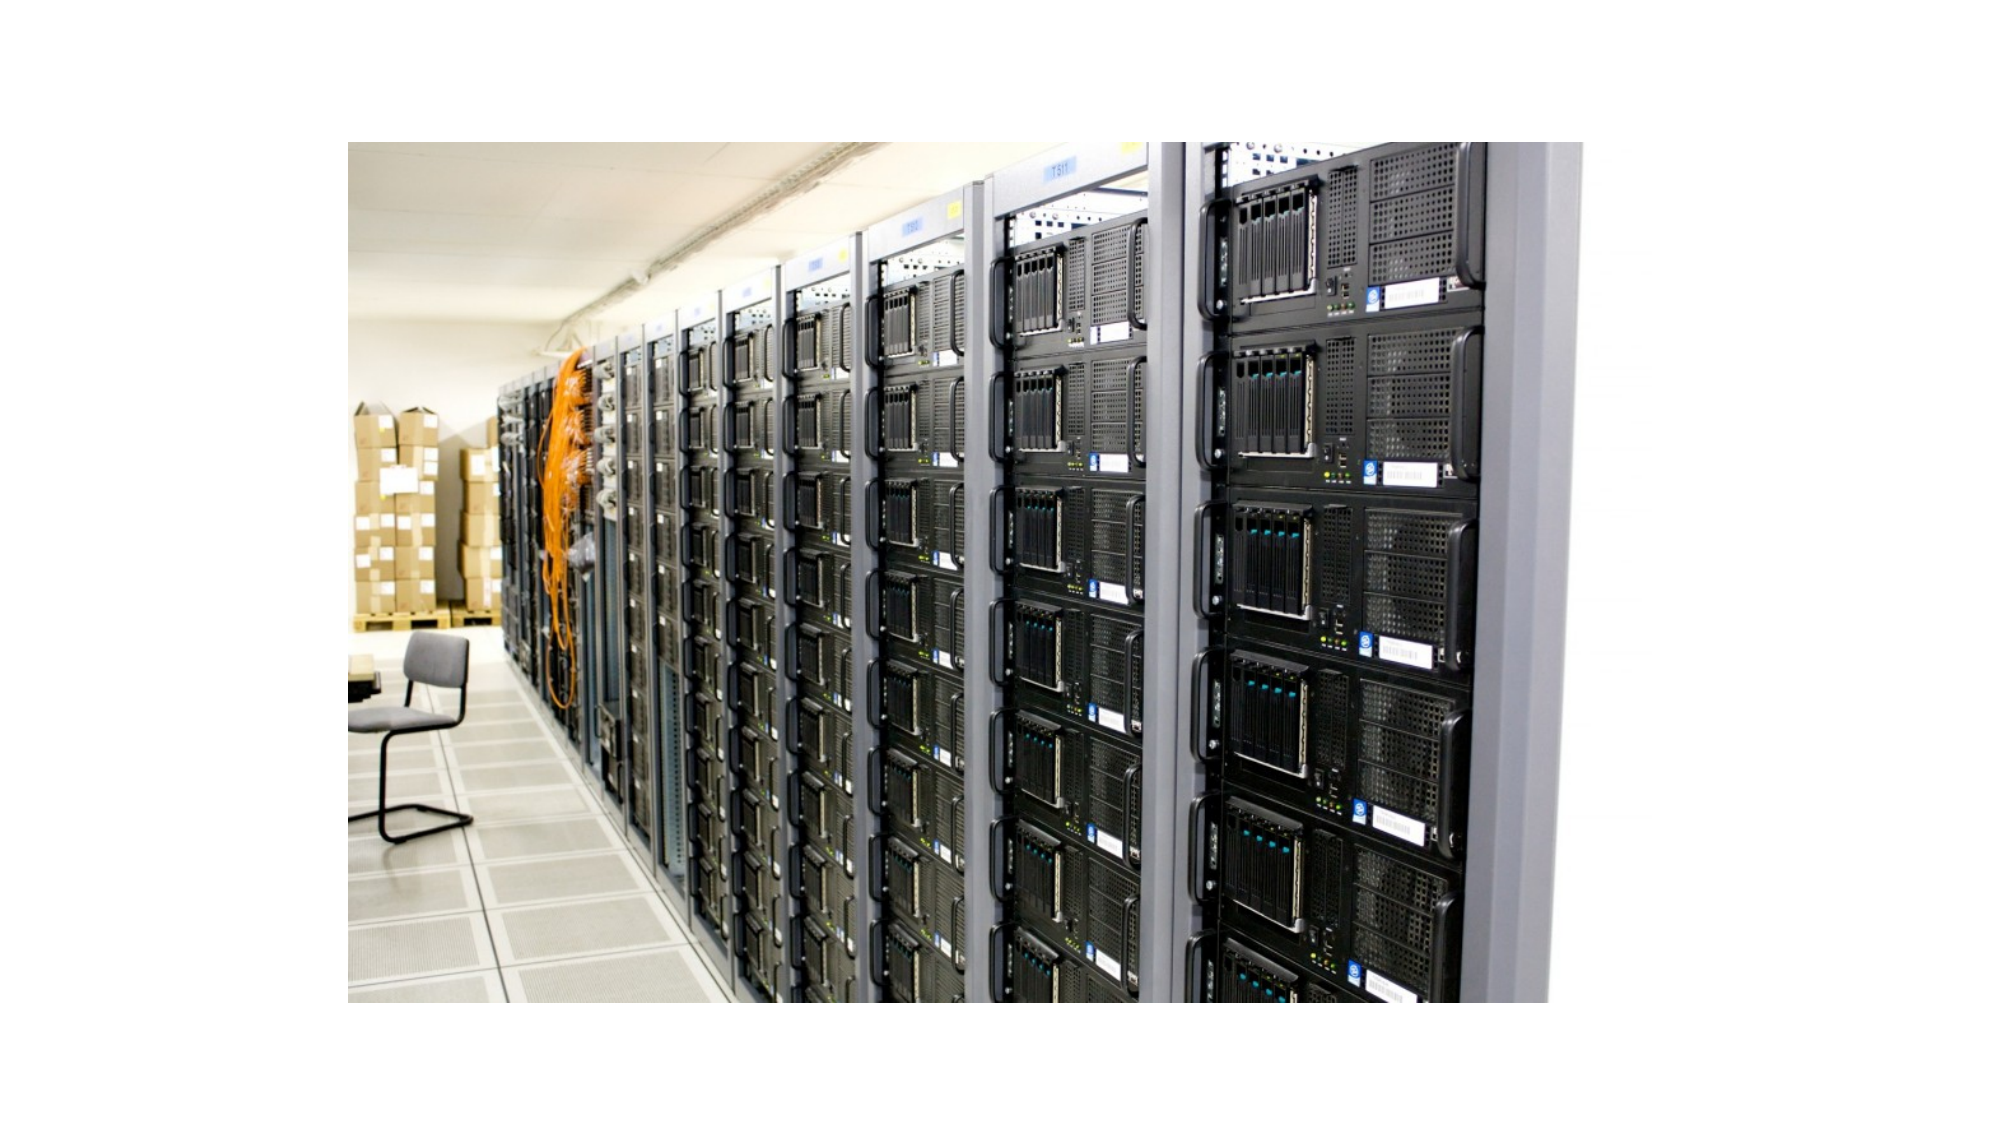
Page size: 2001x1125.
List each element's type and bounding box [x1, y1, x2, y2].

list [348, 142, 1652, 1003]
